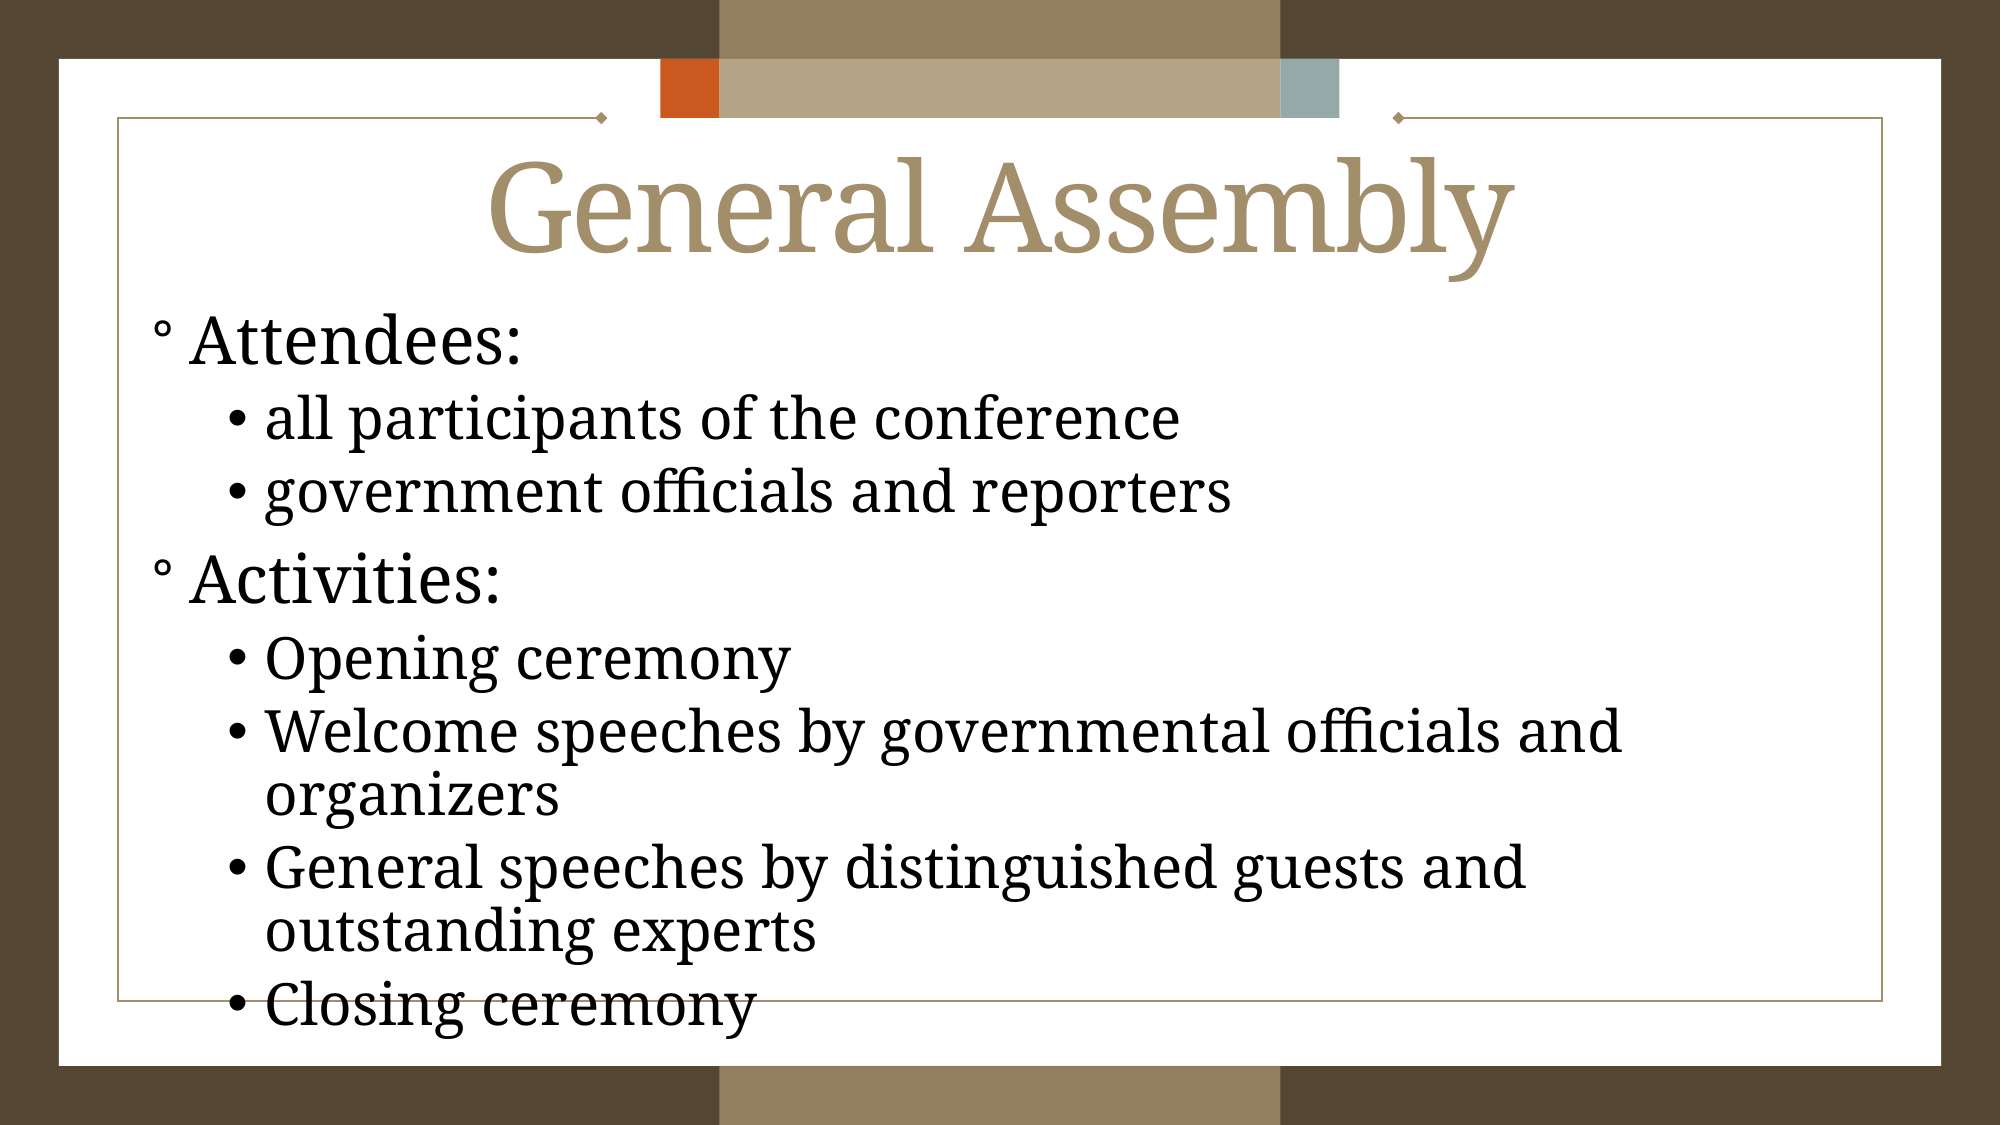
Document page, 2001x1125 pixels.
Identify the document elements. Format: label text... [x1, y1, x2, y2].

title General Assembly [137, 146, 1863, 278]
list Attendees: all participants of the conference government officials and reporters Activities: Opening ceremony Welcome speeches by governmental officials and organizers General speeches by distinguished guests and outstanding experts Closing ceremony [137, 299, 1863, 979]
